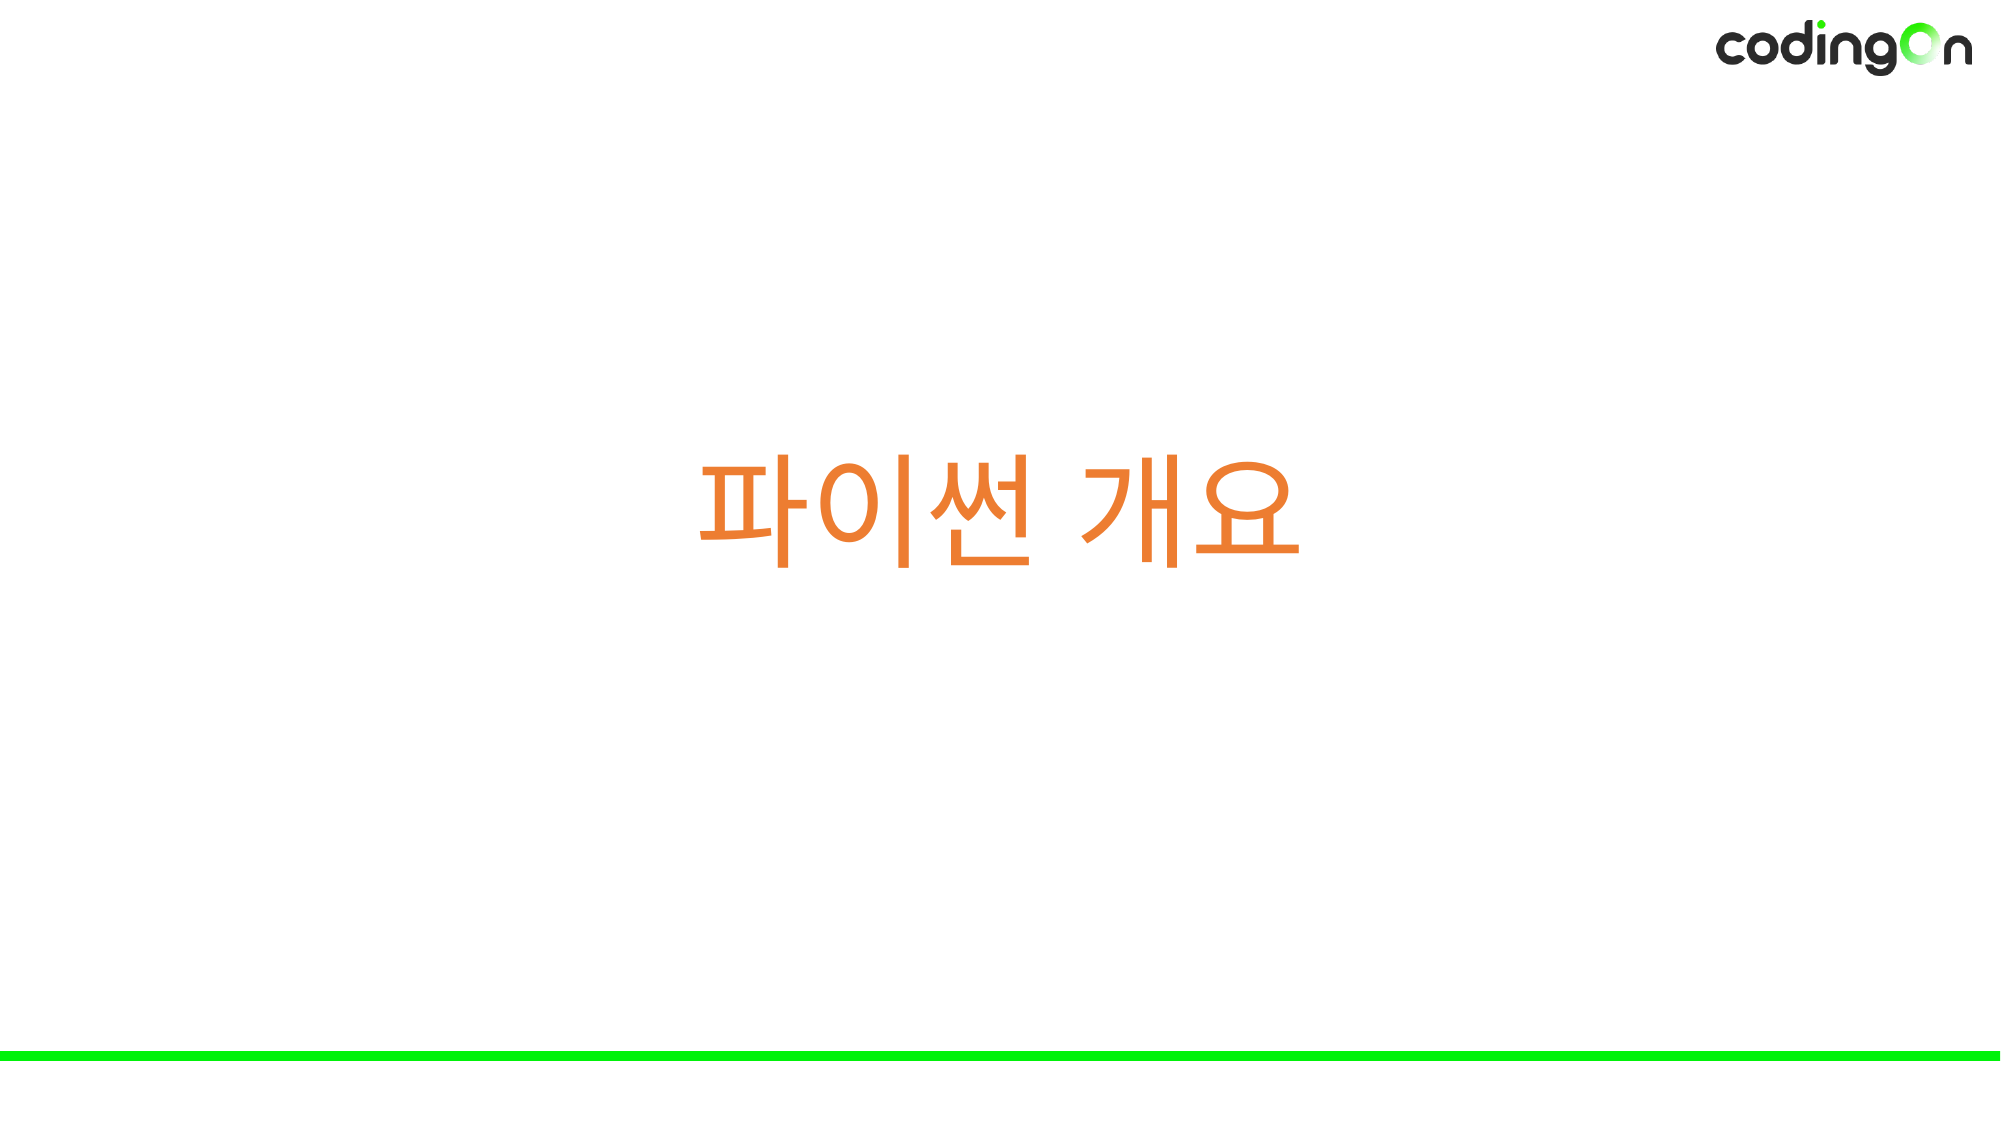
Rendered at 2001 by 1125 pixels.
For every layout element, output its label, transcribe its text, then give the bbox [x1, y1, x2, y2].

picture [1716, 20, 1972, 76]
text_box 파이썬 개요 [680, 426, 1320, 592]
